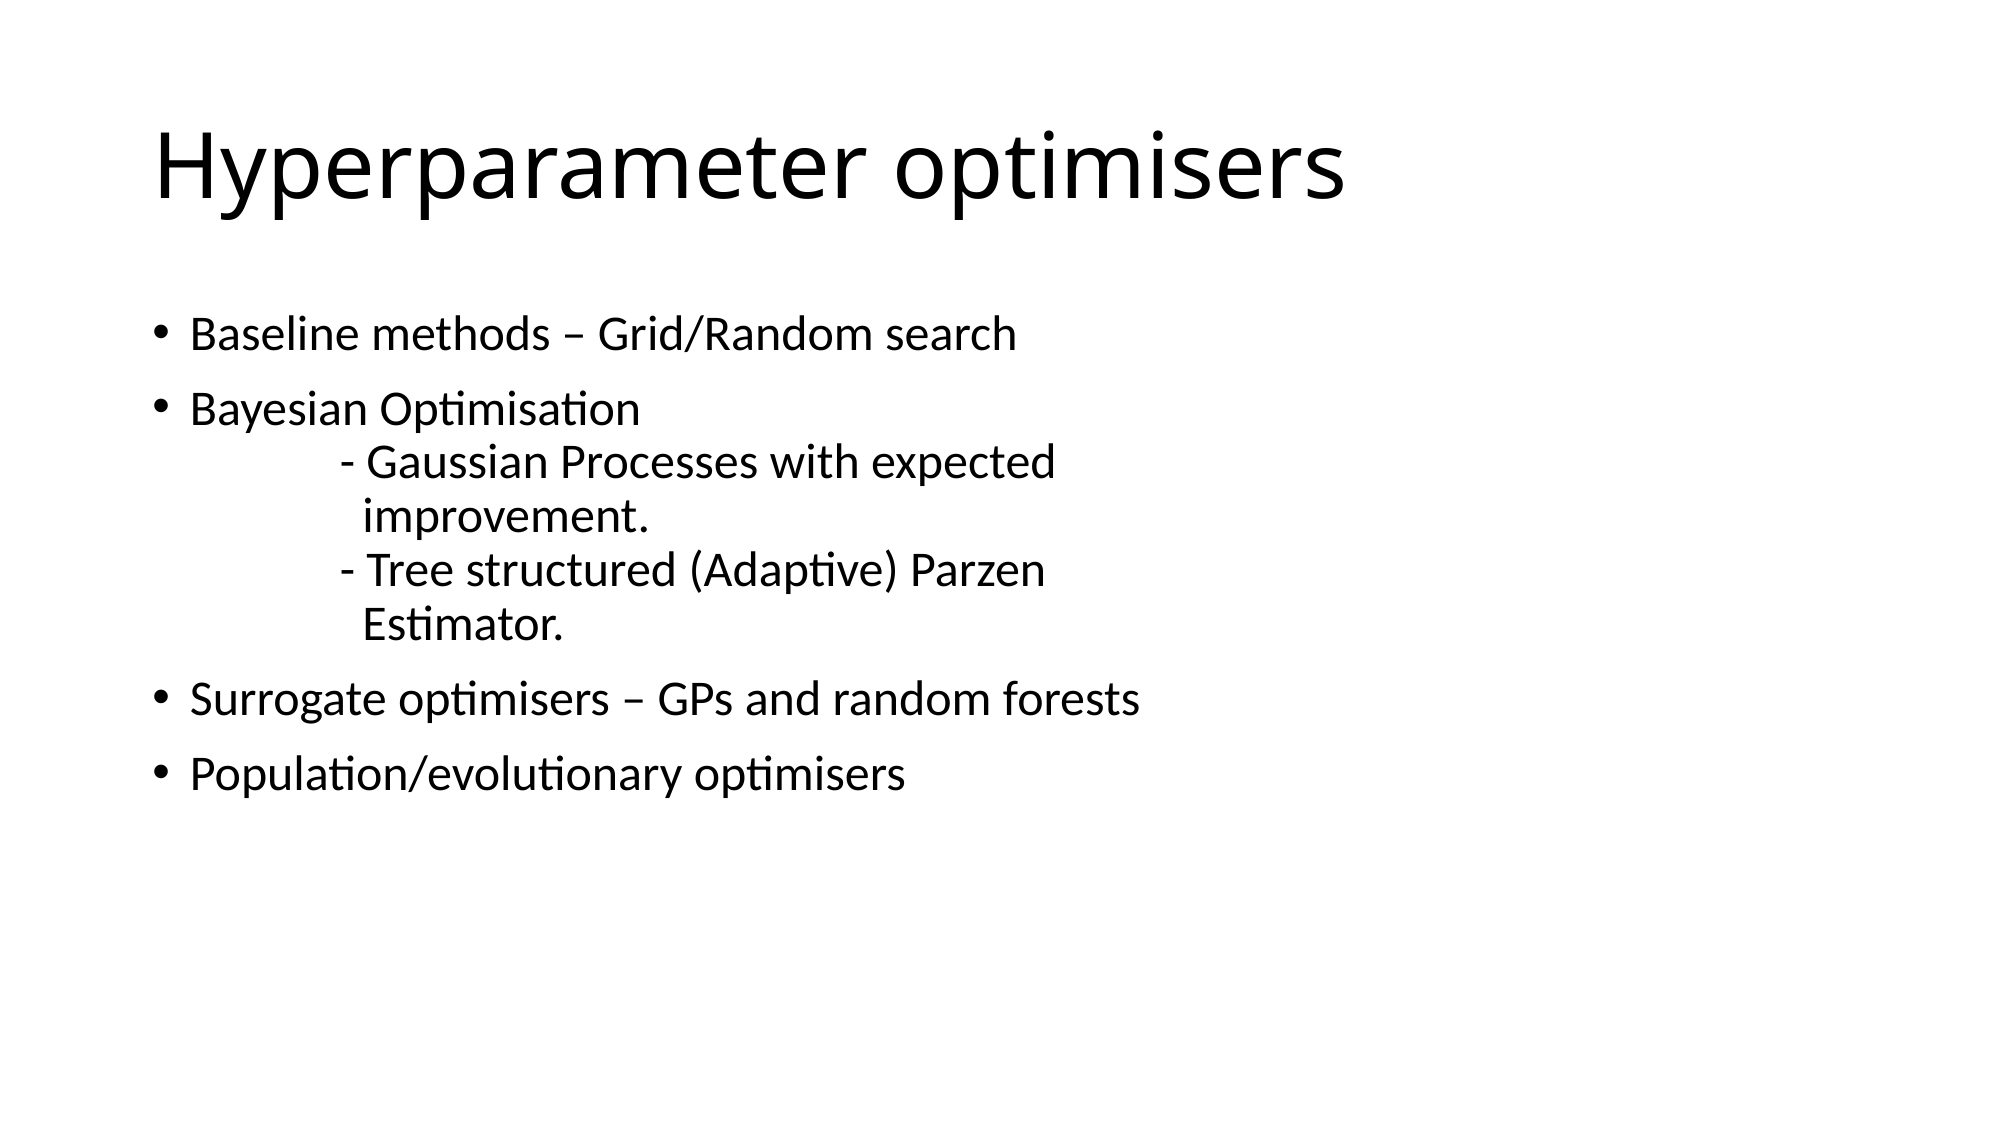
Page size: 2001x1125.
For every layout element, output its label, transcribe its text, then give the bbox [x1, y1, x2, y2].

title Hyperparameter optimisers [137, 59, 1863, 278]
list Baseline methods – Grid/Random search Bayesian Optimisation - Gaussian Processes with expected improvement. - Tree structured (Adaptive) Parzen Estimator. Surrogate optimisers – GPs and random forests Population/evolutionary optimisers [137, 299, 1321, 884]
